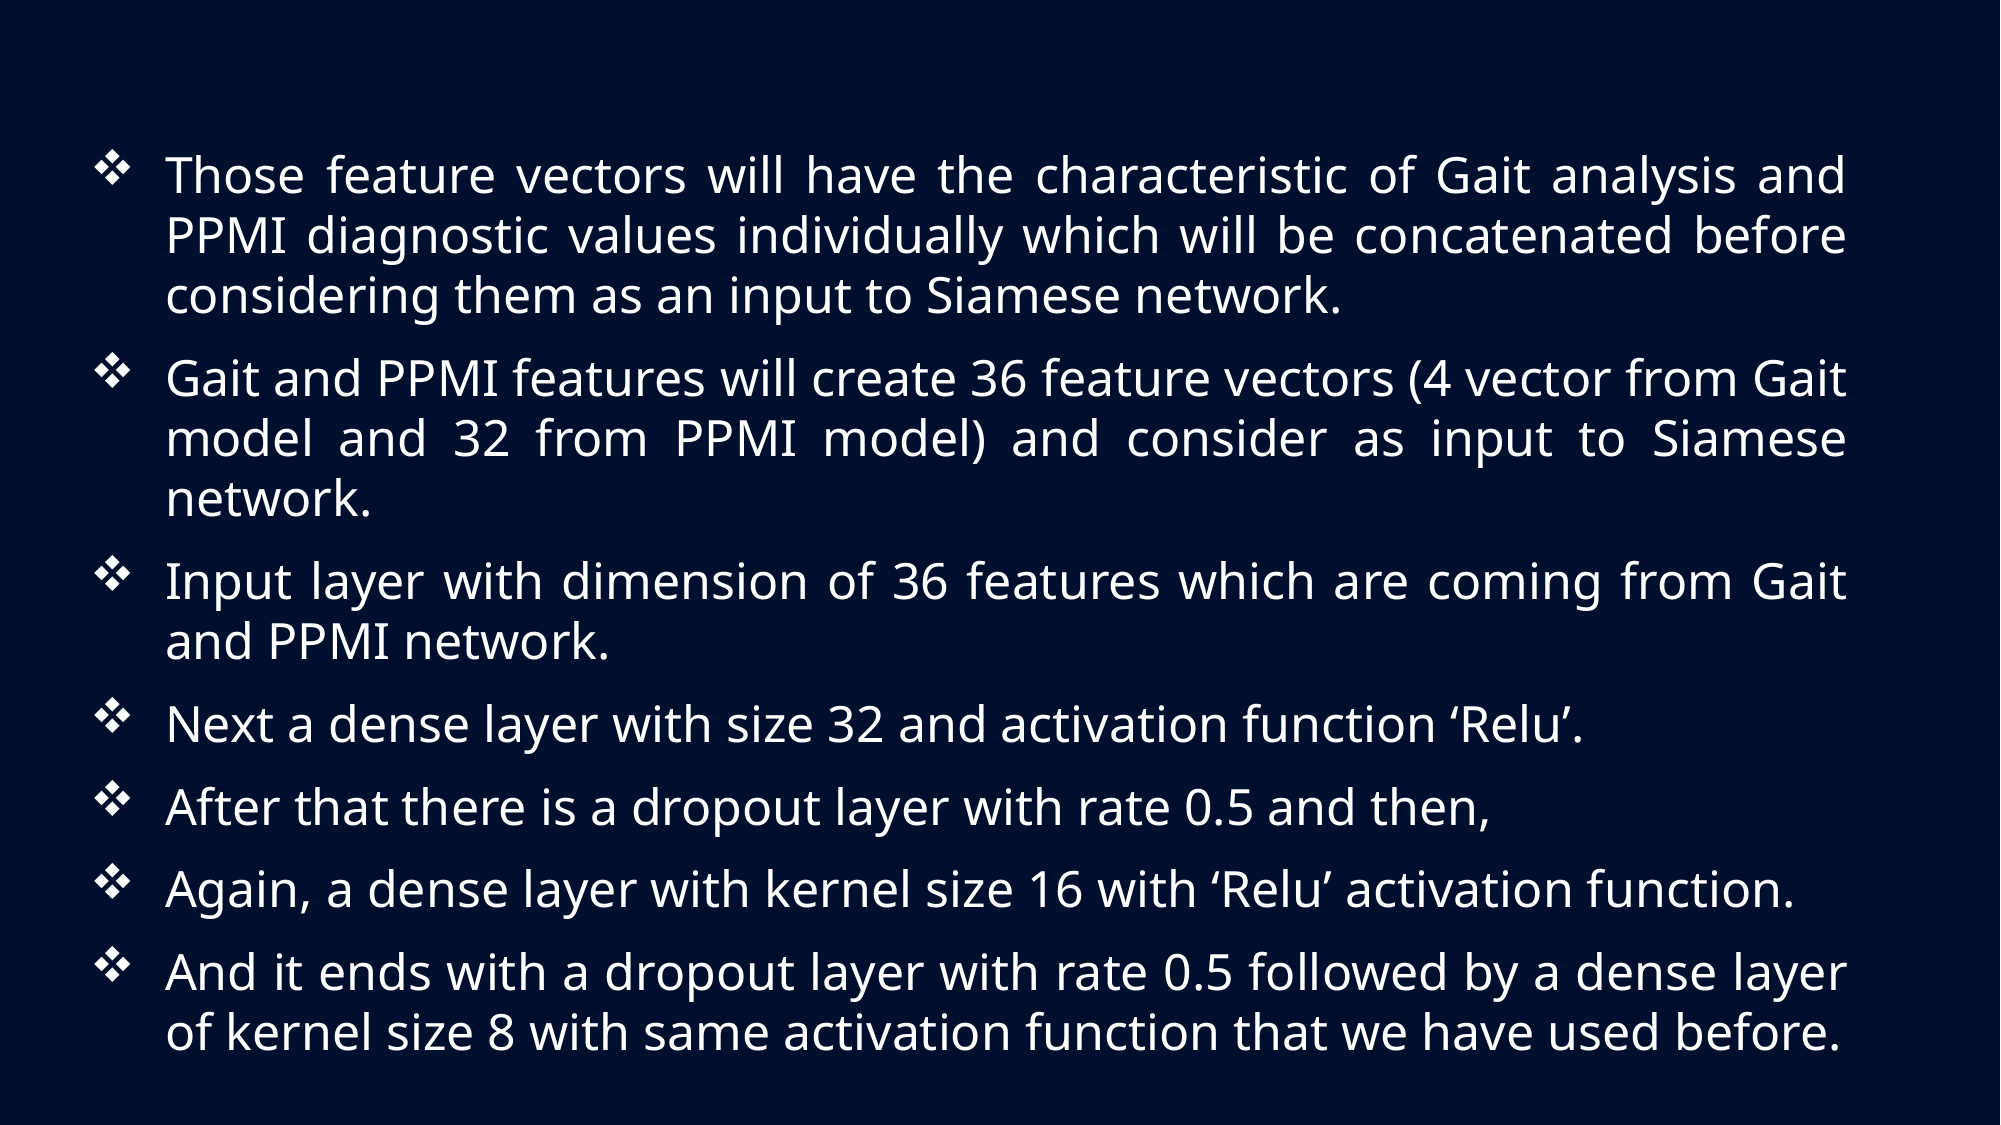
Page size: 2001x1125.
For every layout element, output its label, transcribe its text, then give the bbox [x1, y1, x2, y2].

list Those feature vectors will have the characteristic of Gait analysis and PPMI diagnostic values individually which will be concatenated before considering them as an input to Siamese network. Gait and PPMI features will create 36 feature vectors (4 vector from Gait model and 32 from PPMI model) and consider as input to Siamese network. Input layer with dimension of 36 features which are coming from Gait and PPMI network. Next a dense layer with size 32 and activation function ‘Relu’. After that there is a dropout layer with rate 0.5 and then, Again, a dense layer with kernel size 16 with ‘Relu’ activation function. And it ends with a dropout layer with rate 0.5 followed by a dense layer of kernel size 8 with same activation function that we have used before. [0, 135, 1864, 1038]
